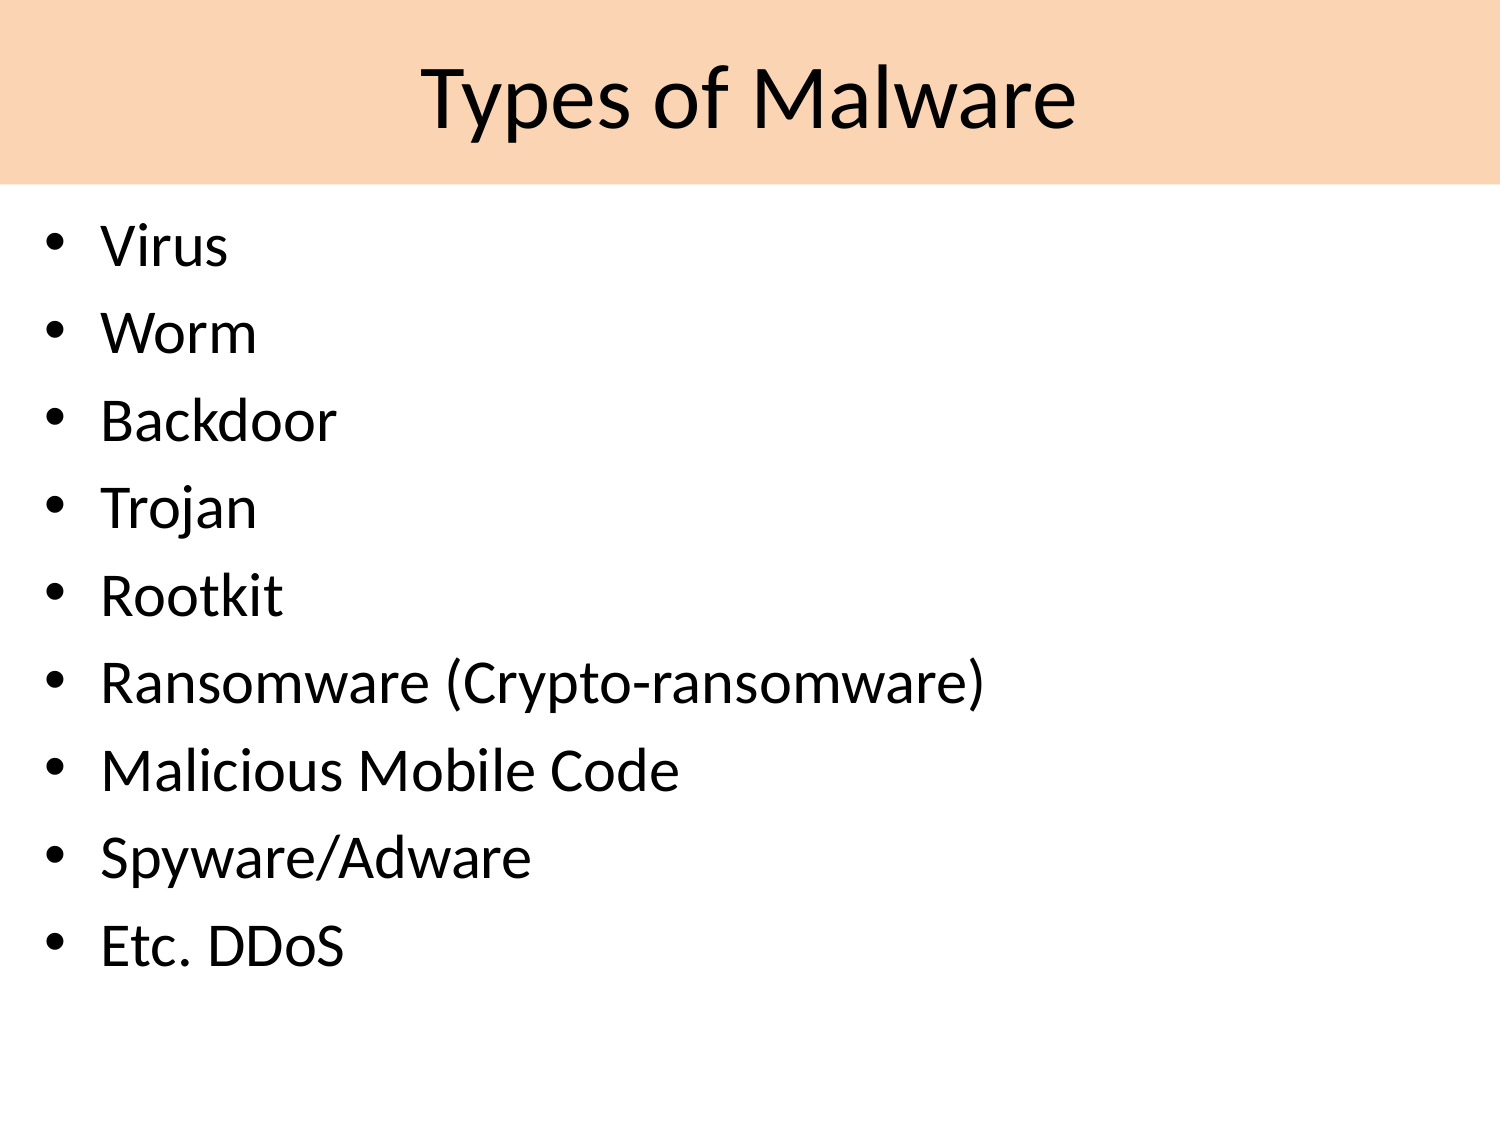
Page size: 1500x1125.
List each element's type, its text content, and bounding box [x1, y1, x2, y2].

list Virus Worm Backdoor Trojan Rootkit Ransomware (Crypto-ransomware) Malicious Mobile Code Spyware/Adware Etc. DDoS [29, 196, 1471, 1035]
title Types of Malware [0, 0, 1500, 185]
